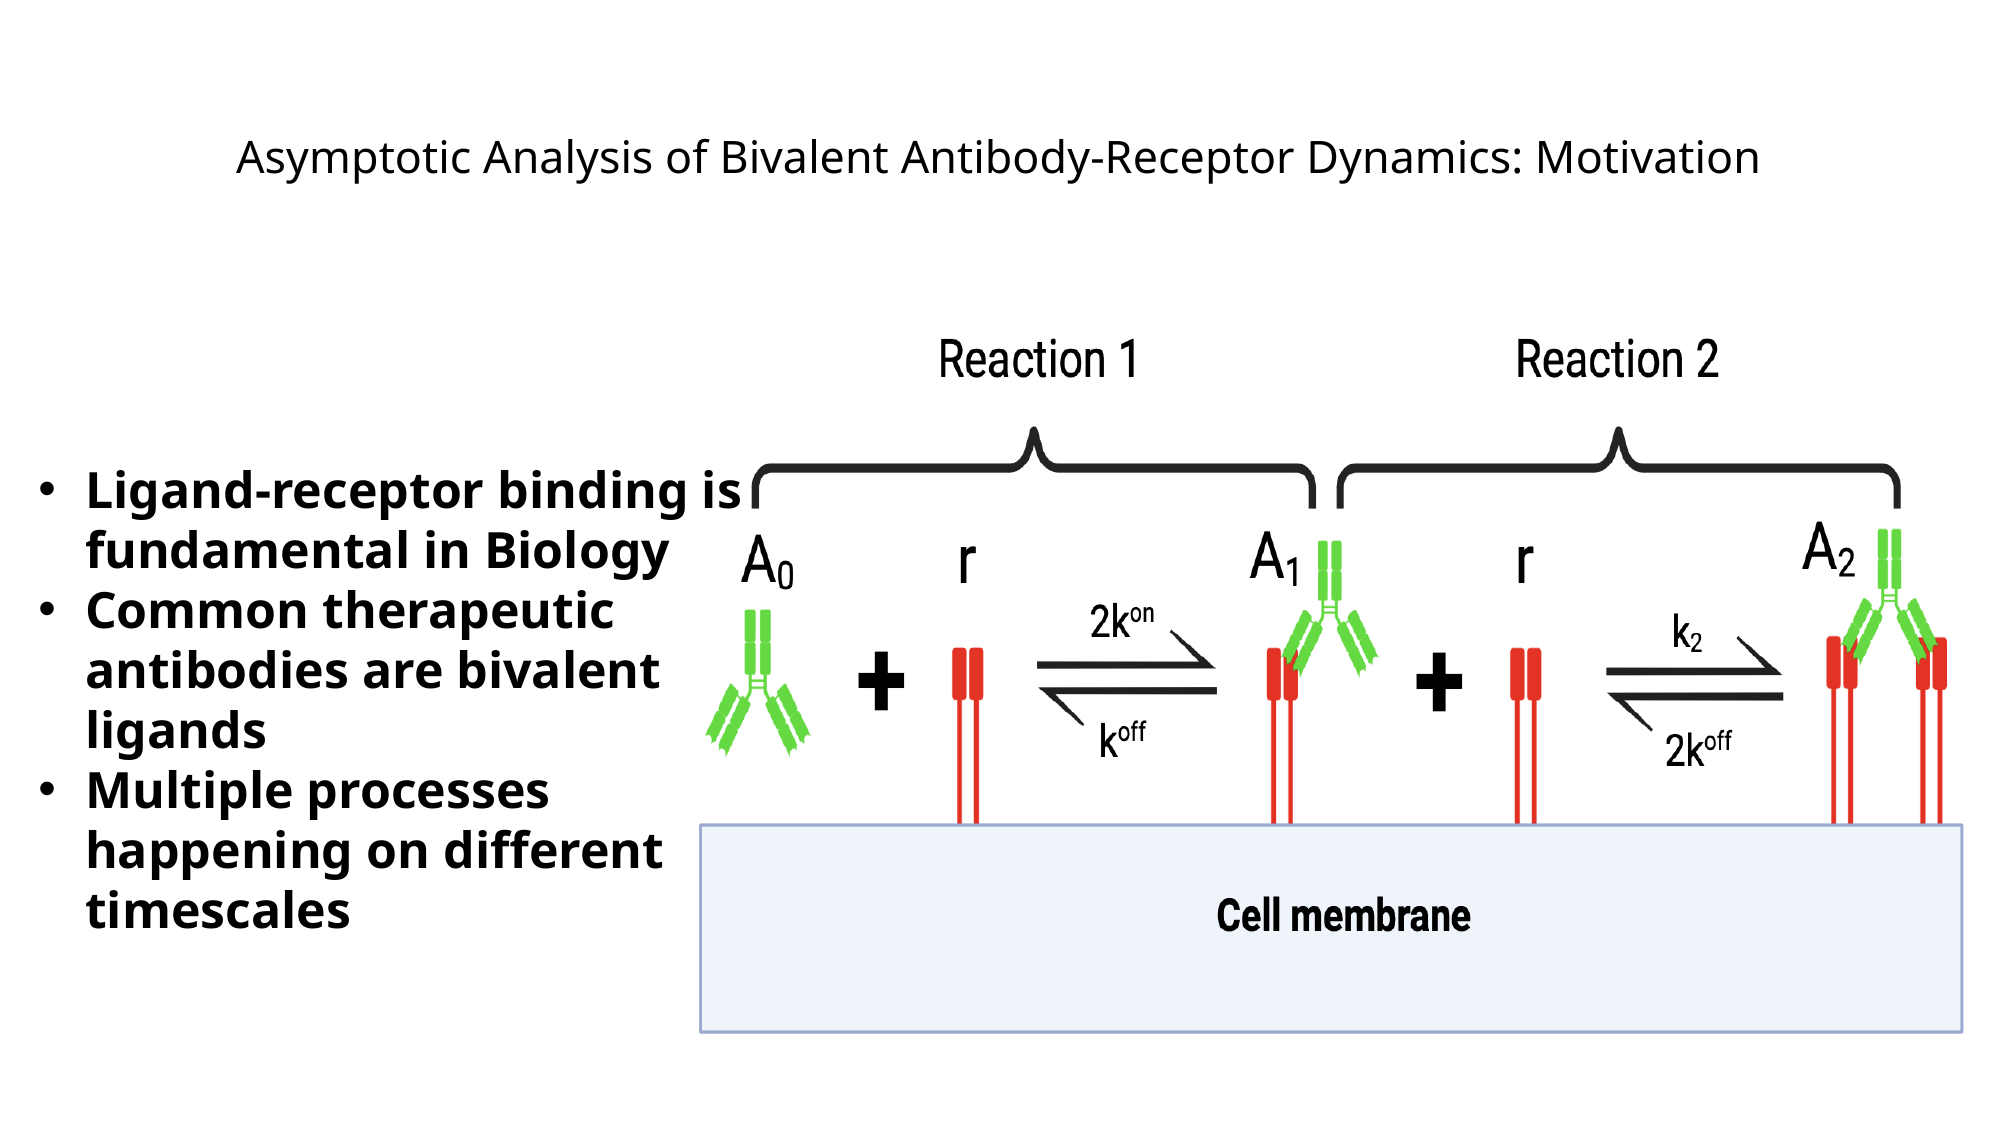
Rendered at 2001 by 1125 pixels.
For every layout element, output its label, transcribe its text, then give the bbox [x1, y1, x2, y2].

text_box Ligand-receptor binding is fundamental in Biology Common therapeutic antibodies are bivalent ligands Multiple processes happening on different timescales [23, 450, 691, 991]
title Asymptotic Analysis of Bivalent Antibody-Receptor Dynamics: Motivation [137, 111, 1863, 260]
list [691, 327, 1977, 1042]
